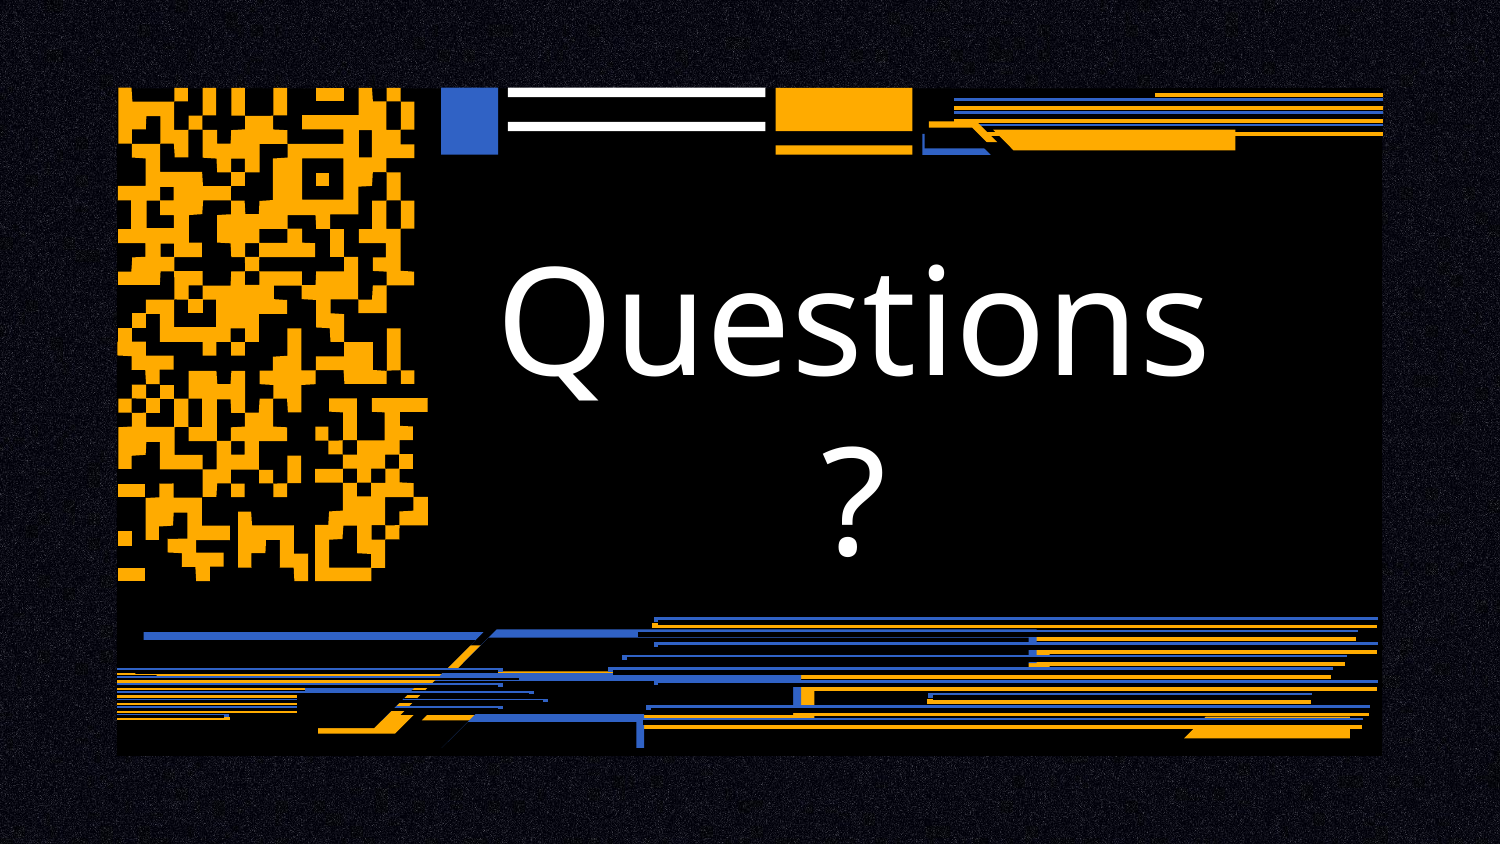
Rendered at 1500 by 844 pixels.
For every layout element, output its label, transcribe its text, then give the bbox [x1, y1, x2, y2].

title Questions? [471, 358, 1237, 452]
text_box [117, 87, 429, 582]
picture [0, 0, 1500, 844]
